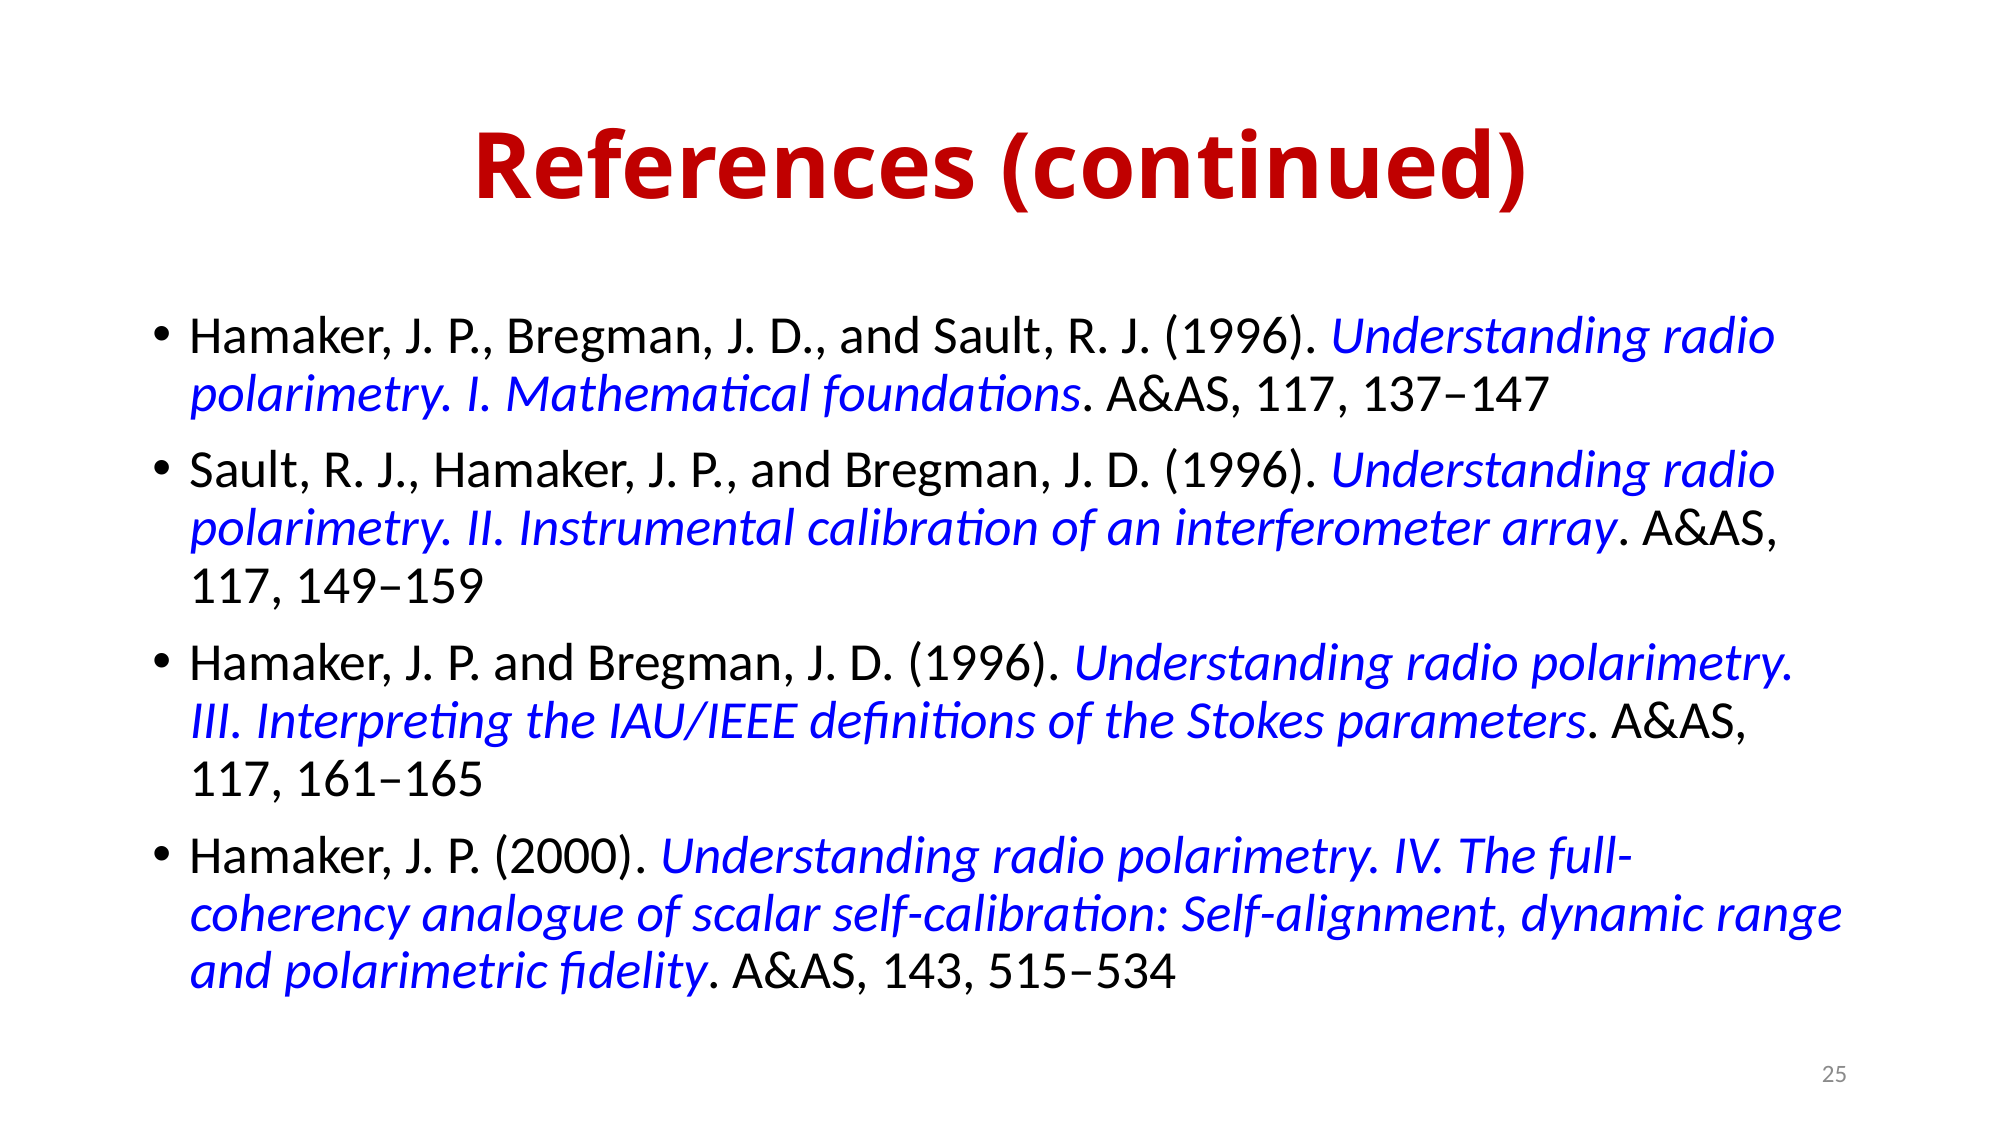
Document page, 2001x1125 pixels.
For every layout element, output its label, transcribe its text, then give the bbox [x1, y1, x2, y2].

list Hamaker, J. P., Bregman, J. D., and Sault, R. J. (1996). Understanding radio polarimetry. I. Mathematical foundations. A&AS, 117, 137–147 Sault, R. J., Hamaker, J. P., and Bregman, J. D. (1996). Understanding radio polarimetry. II. Instrumental calibration of an interferometer array. A&AS, 117, 149–159 Hamaker, J. P. and Bregman, J. D. (1996). Understanding radio polarimetry. III. Interpreting the IAU/IEEE deﬁnitions of the Stokes parameters. A&AS, 117, 161–165 Hamaker, J. P. (2000). Understanding radio polarimetry. IV. The full-coherency analogue of scalar self-calibration: Self-alignment, dynamic range and polarimetric ﬁdelity. A&AS, 143, 515–534 [137, 299, 1863, 1014]
slide_number 25 [1412, 1042, 1863, 1103]
title References (continued) [137, 59, 1863, 278]
